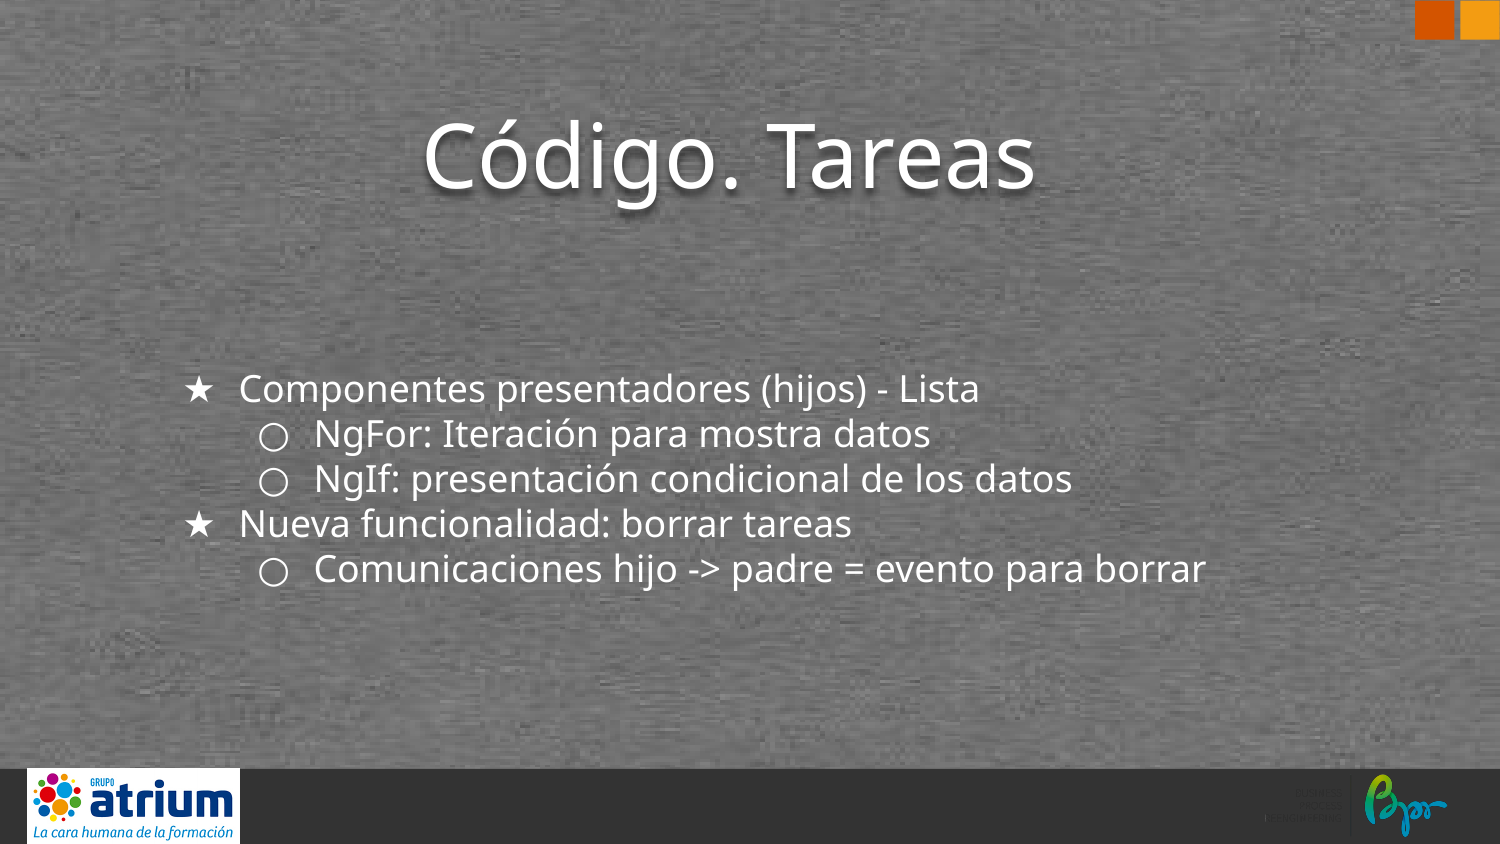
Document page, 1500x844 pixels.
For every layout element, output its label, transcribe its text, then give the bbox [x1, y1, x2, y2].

picture [0, 0, 1500, 844]
title Código. Tareas [86, 10, 1373, 295]
picture [1257, 769, 1455, 843]
text_box Componentes presentadores (hijos) - Lista NgFor: Iteración para mostra datos NgIf: presentación condicional de los datos Nueva funcionalidad: borrar tareas Comunicaciones hijo -> padre = evento para borrar [148, 294, 1406, 706]
